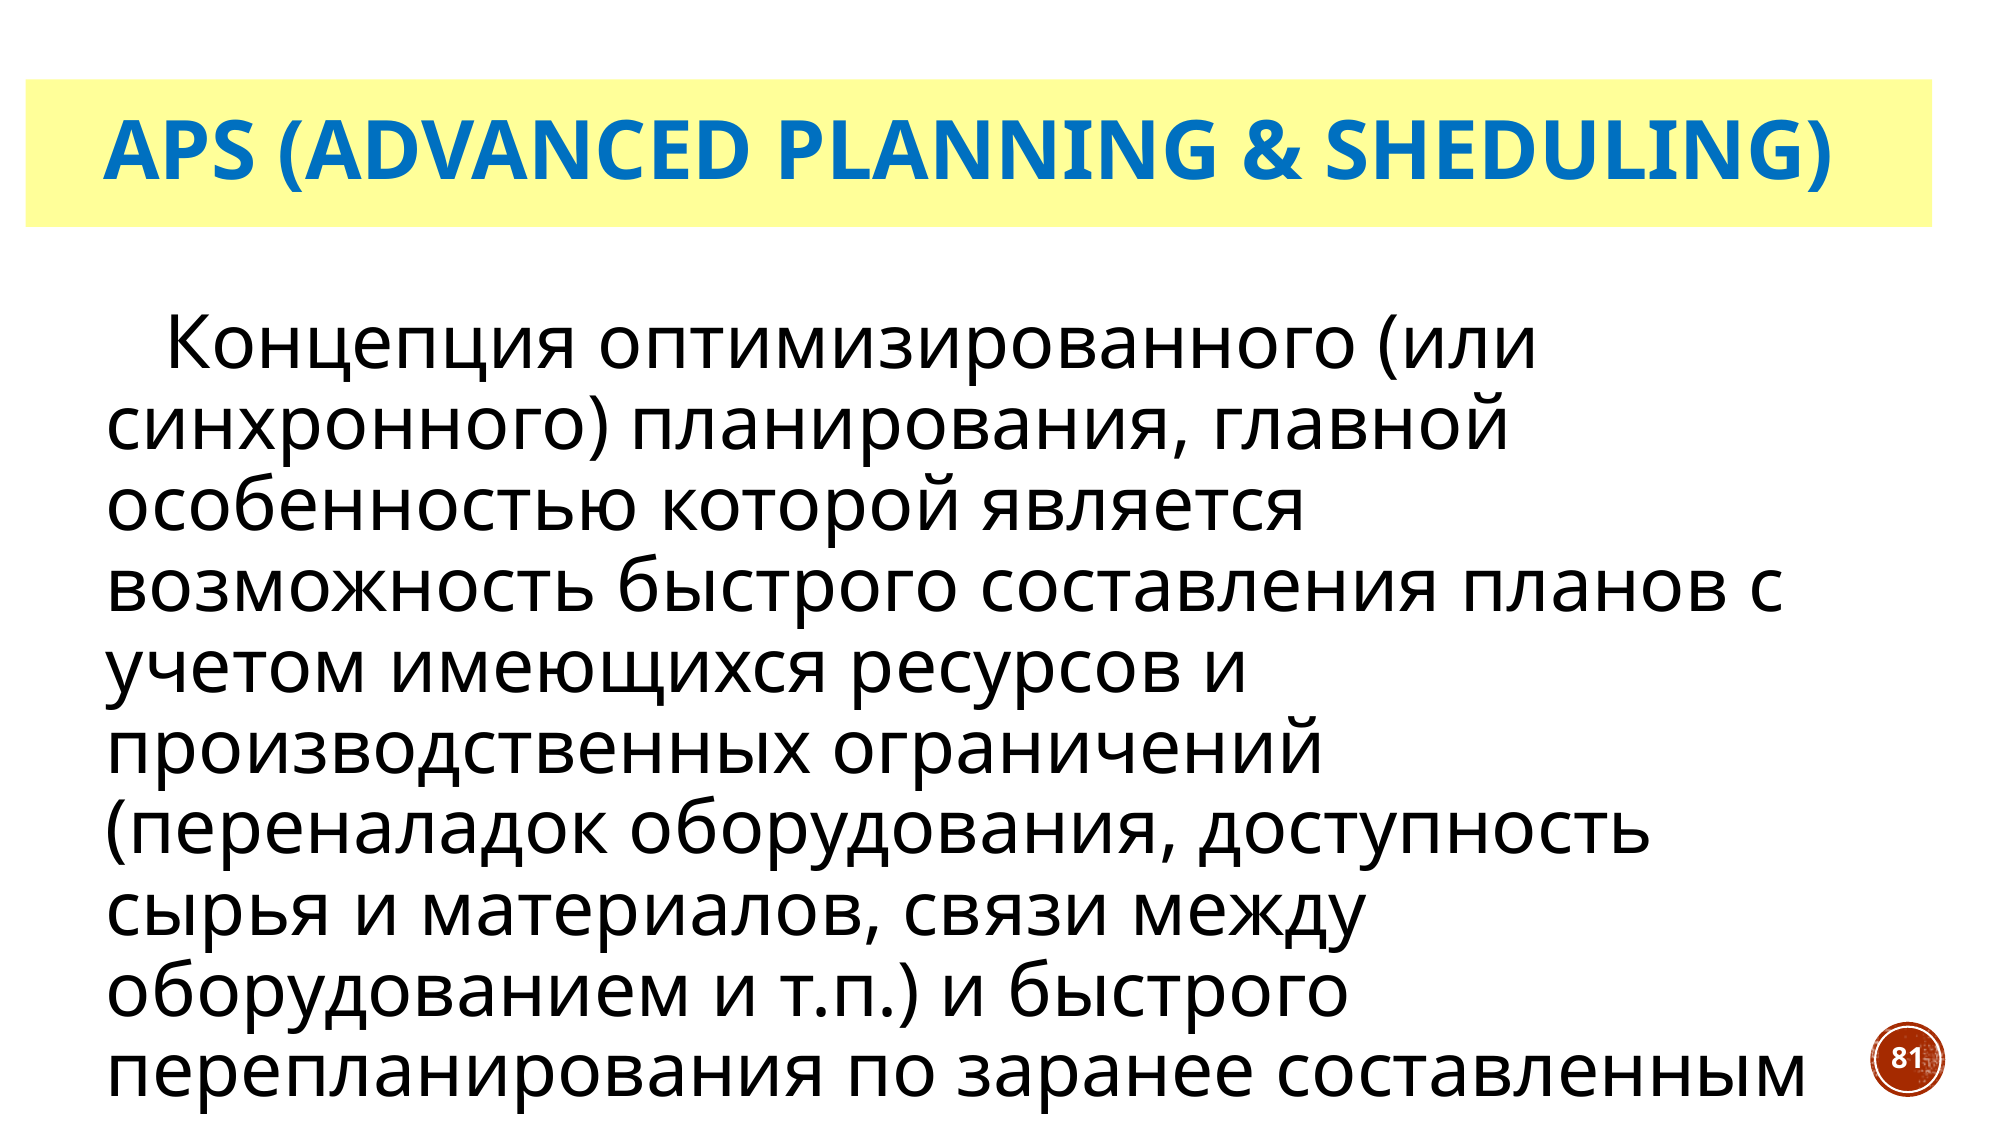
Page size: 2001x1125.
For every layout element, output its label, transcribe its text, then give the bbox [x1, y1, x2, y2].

title APS (Advanced Planning & Sheduling) [25, 79, 1933, 227]
slide_number 81 [1855, 1028, 1961, 1089]
list Концепция оптимизированного (или синхронного) планирования, главной особенностью которой является возможность быстрого составления планов с учетом имеющихся ресурсов и производственных ограничений (переналадок оборудования, доступность сырья и материалов, связи между оборудованием и т.п.) и быстрого перепланирования по заранее составленным сценариям оптимизации. [90, 296, 1826, 1070]
